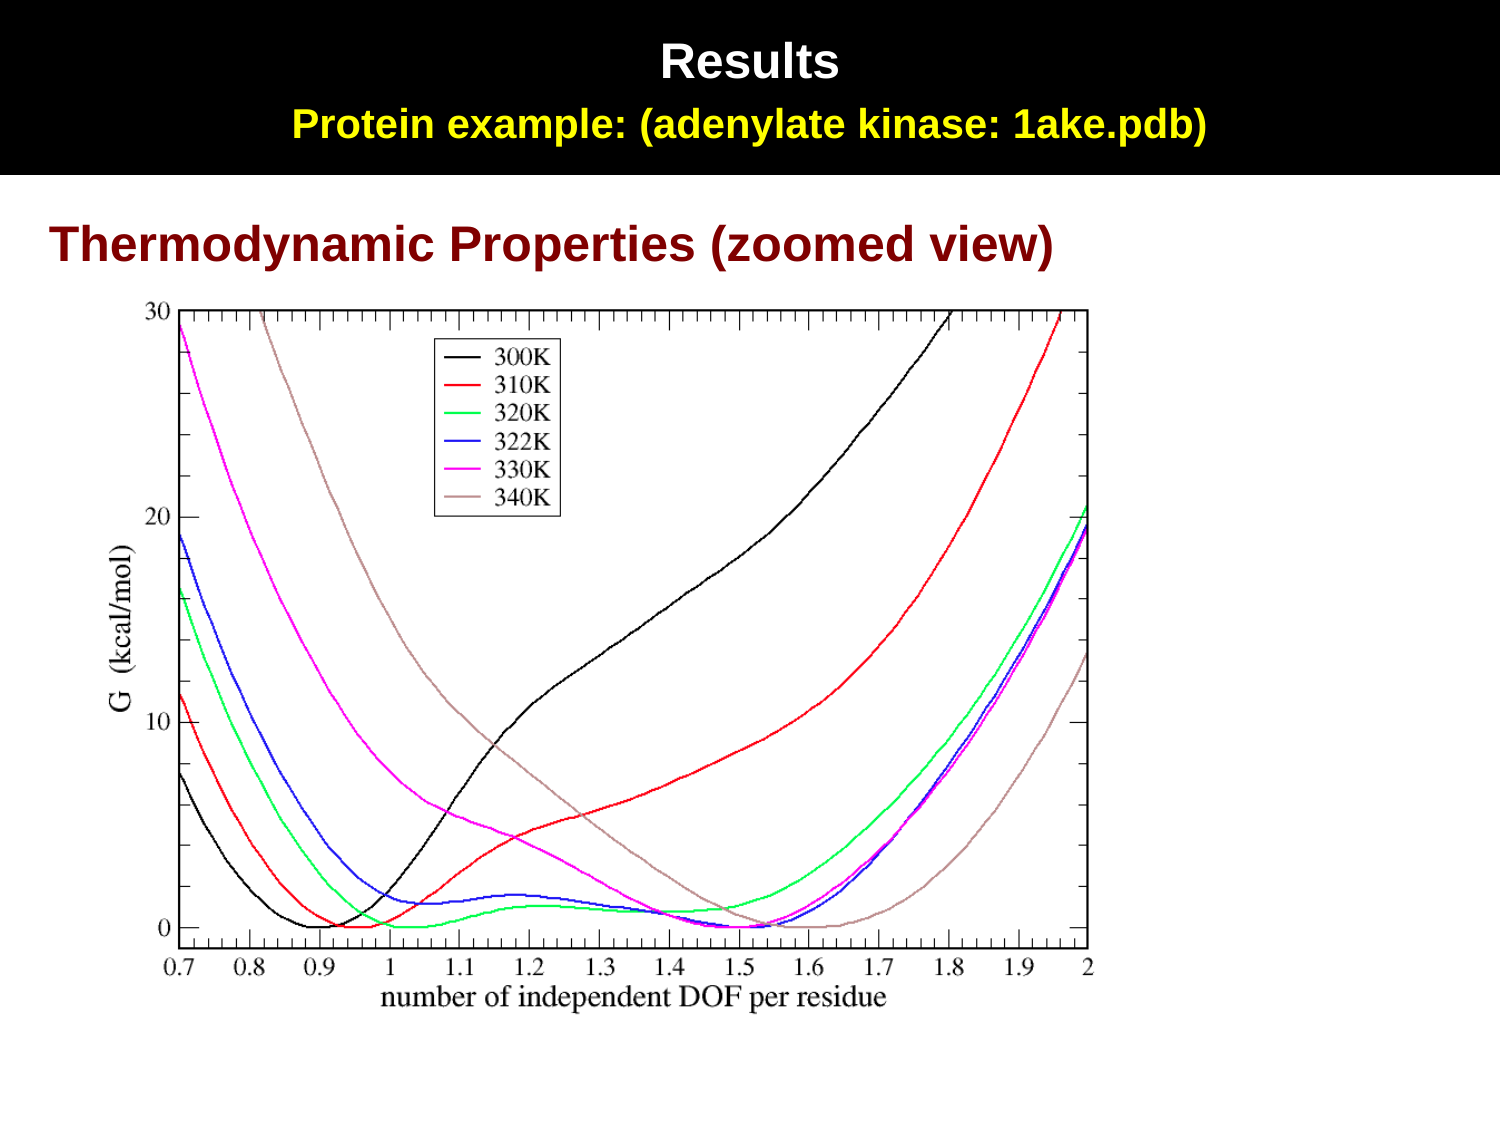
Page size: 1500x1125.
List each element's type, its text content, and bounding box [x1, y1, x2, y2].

picture [88, 297, 1102, 1022]
text_box Thermodynamic Properties (zoomed view) [34, 204, 1070, 279]
text_box Results Protein example: (adenylate kinase: 1ake.pdb) [0, 0, 1500, 175]
